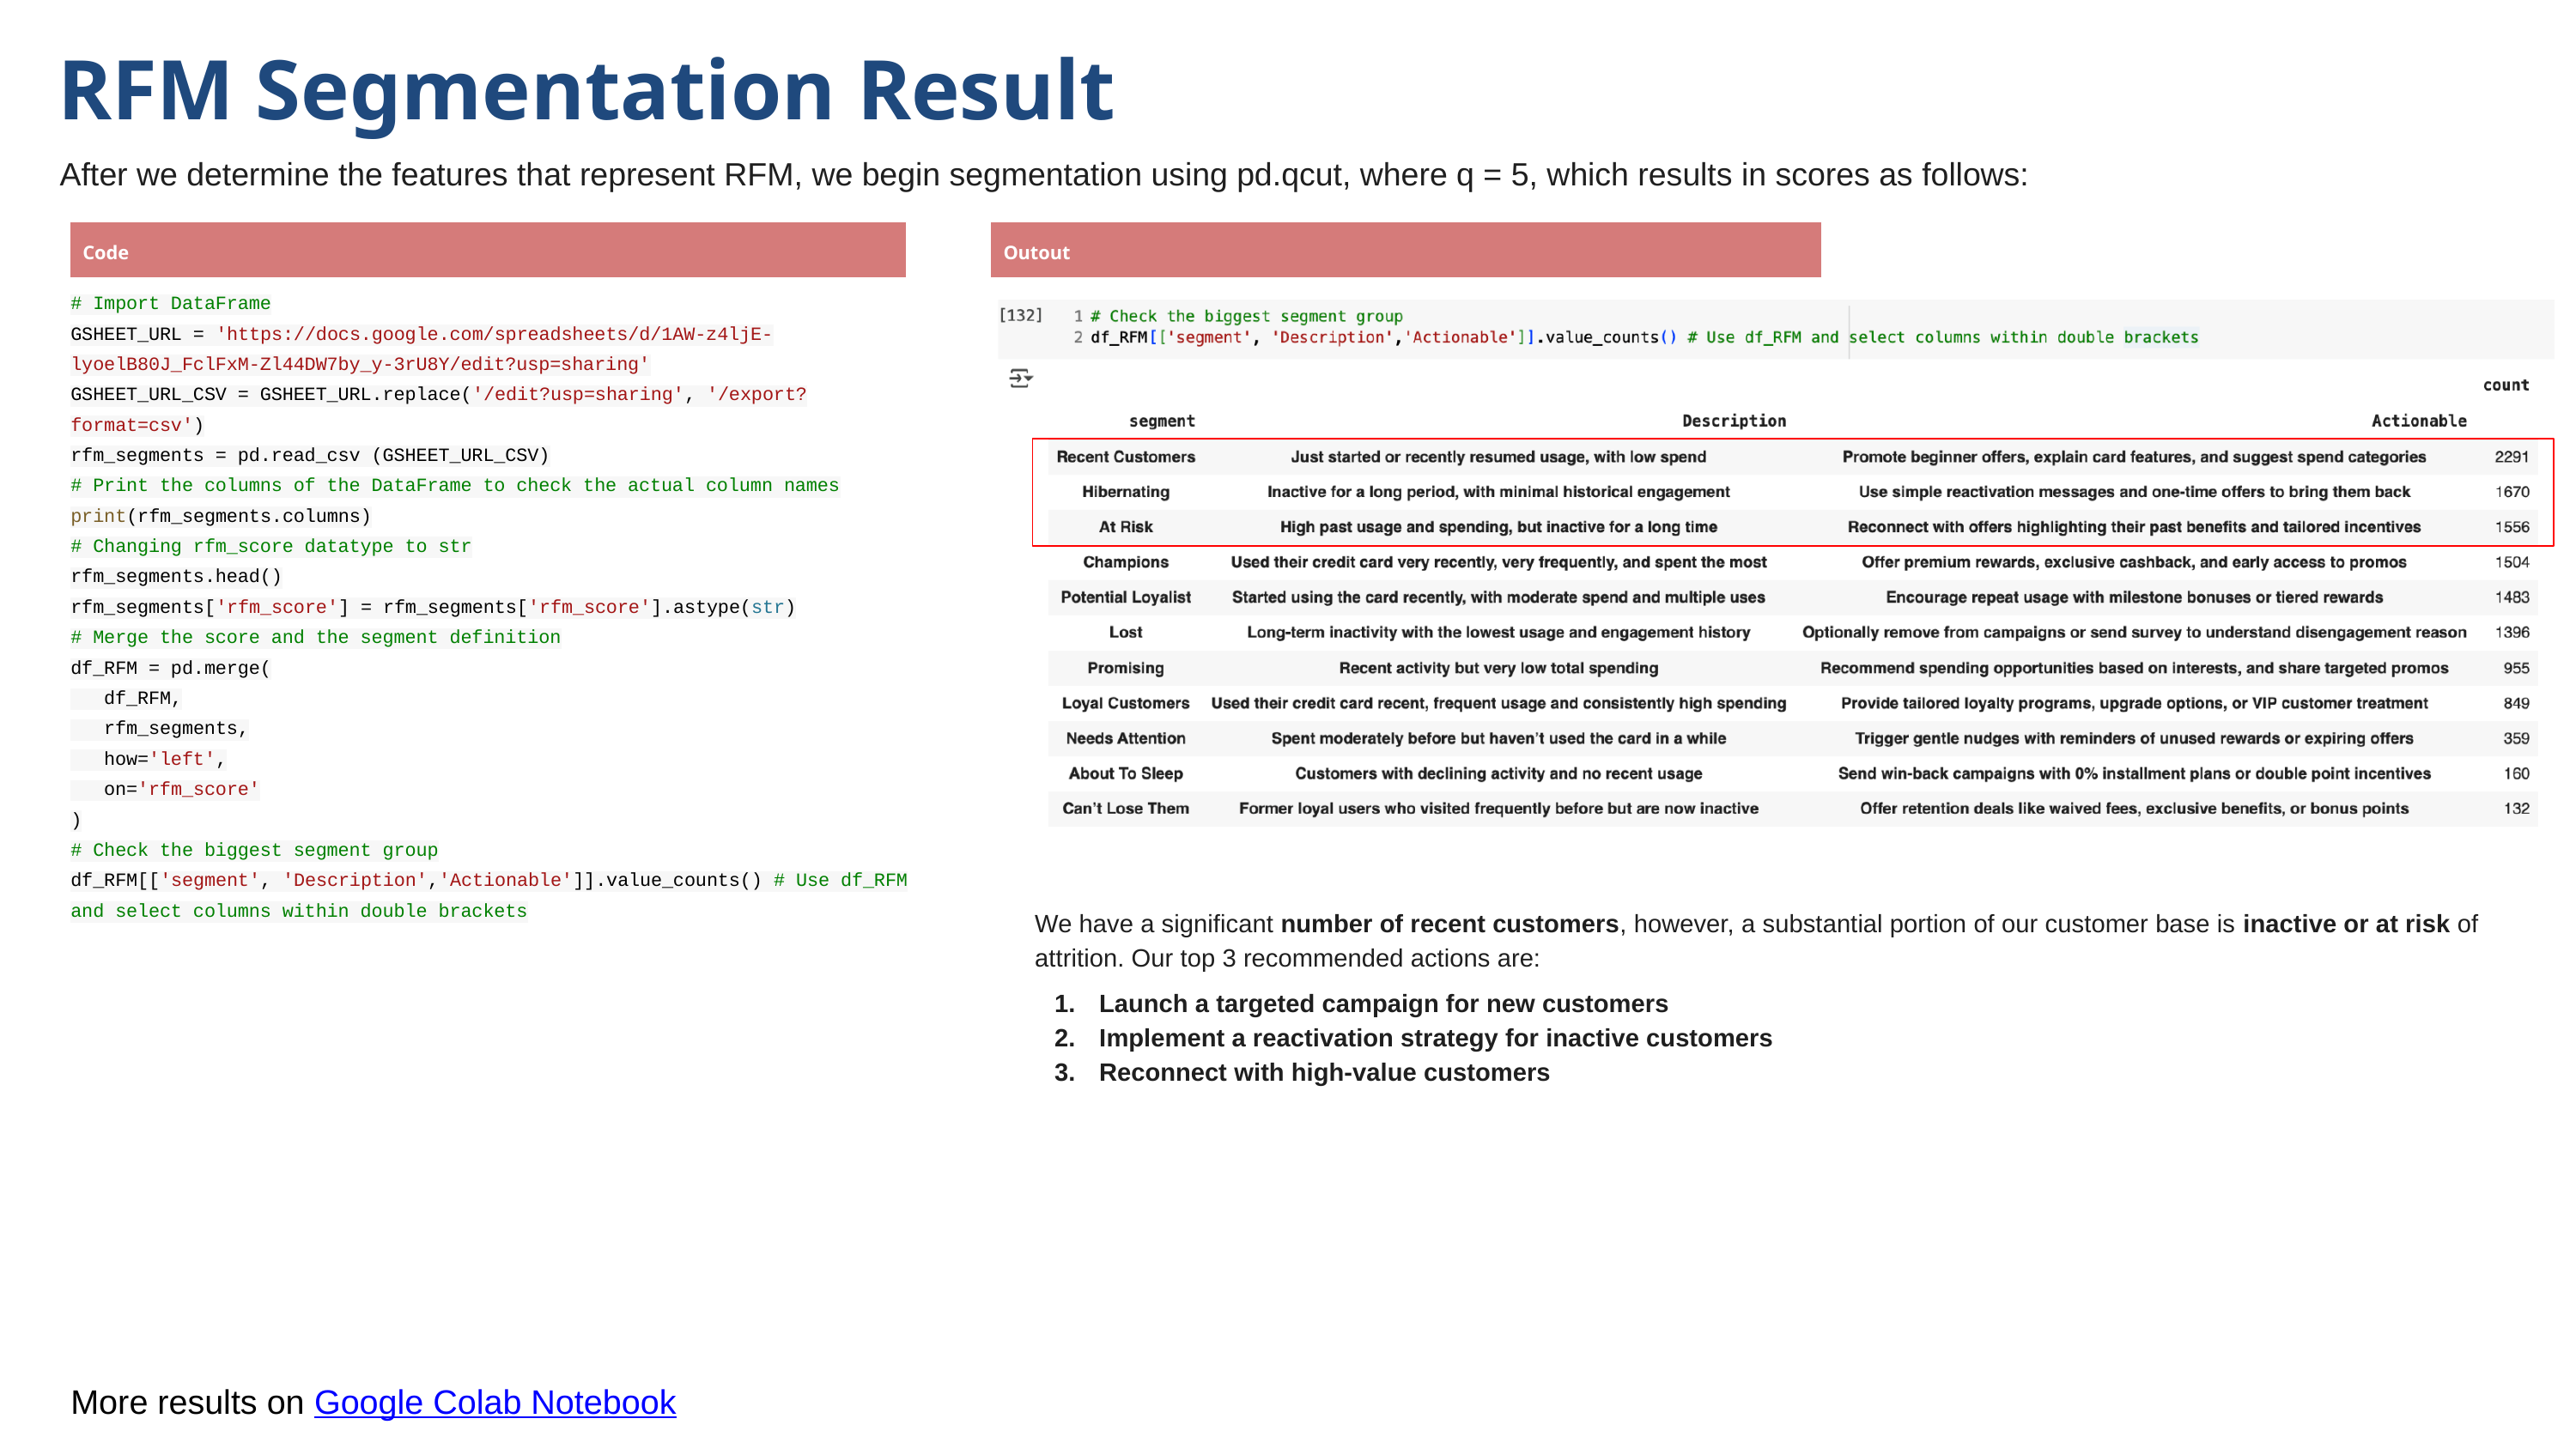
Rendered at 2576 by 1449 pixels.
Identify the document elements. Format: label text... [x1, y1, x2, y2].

text_box # Import DataFrame GSHEET_URL = 'https://docs.google.com/spreadsheets/d/1AW-z4ljE-lyoelB80J_FclFxM-Zl44DW7by_y-3rU8Y/edit?usp=sharing' GSHEET_URL_CSV = GSHEET_URL.replace('/edit?usp=sharing', '/export?format=csv') rfm_segments = pd.read_csv (GSHEET_URL_CSV) # Print the columns of the DataFrame to check the actual column names print(rfm_segments.columns) # Changing rfm_score datatype to str rfm_segments.head() rfm_segments['rfm_score'] = rfm_segments['rfm_score'].astype(str) # Merge the score and the segment definition df_RFM = pd.merge( df_RFM, rfm_segments, how='left', on='rfm_score' ) # Check the biggest segment group df_RFM[['segment', 'Description','Actionable']].value_counts() # Use df_RFM and select columns within double brackets [58, 270, 923, 964]
text_box Code [70, 221, 907, 279]
picture [993, 299, 2555, 848]
text_box After we determine the features that represent RFM, we begin segmentation using pd.qcut, where q = 5, which results in scores as follows: [46, 140, 2261, 205]
text_box RFM Segmentation Result [58, 43, 2555, 139]
text_box More results on Google Colab Notebook [58, 1367, 1033, 1434]
text_box We have a significant number of recent customers, however, a substantial portion of our customer base is inactive or at risk of attrition. Our top 3 recommended actions are: Launch a targeted campaign for new customers Implement a reactivation strategy for inactive customers Reconnect with high-value customers [1022, 890, 2526, 1100]
text_box Outout [990, 221, 1822, 279]
